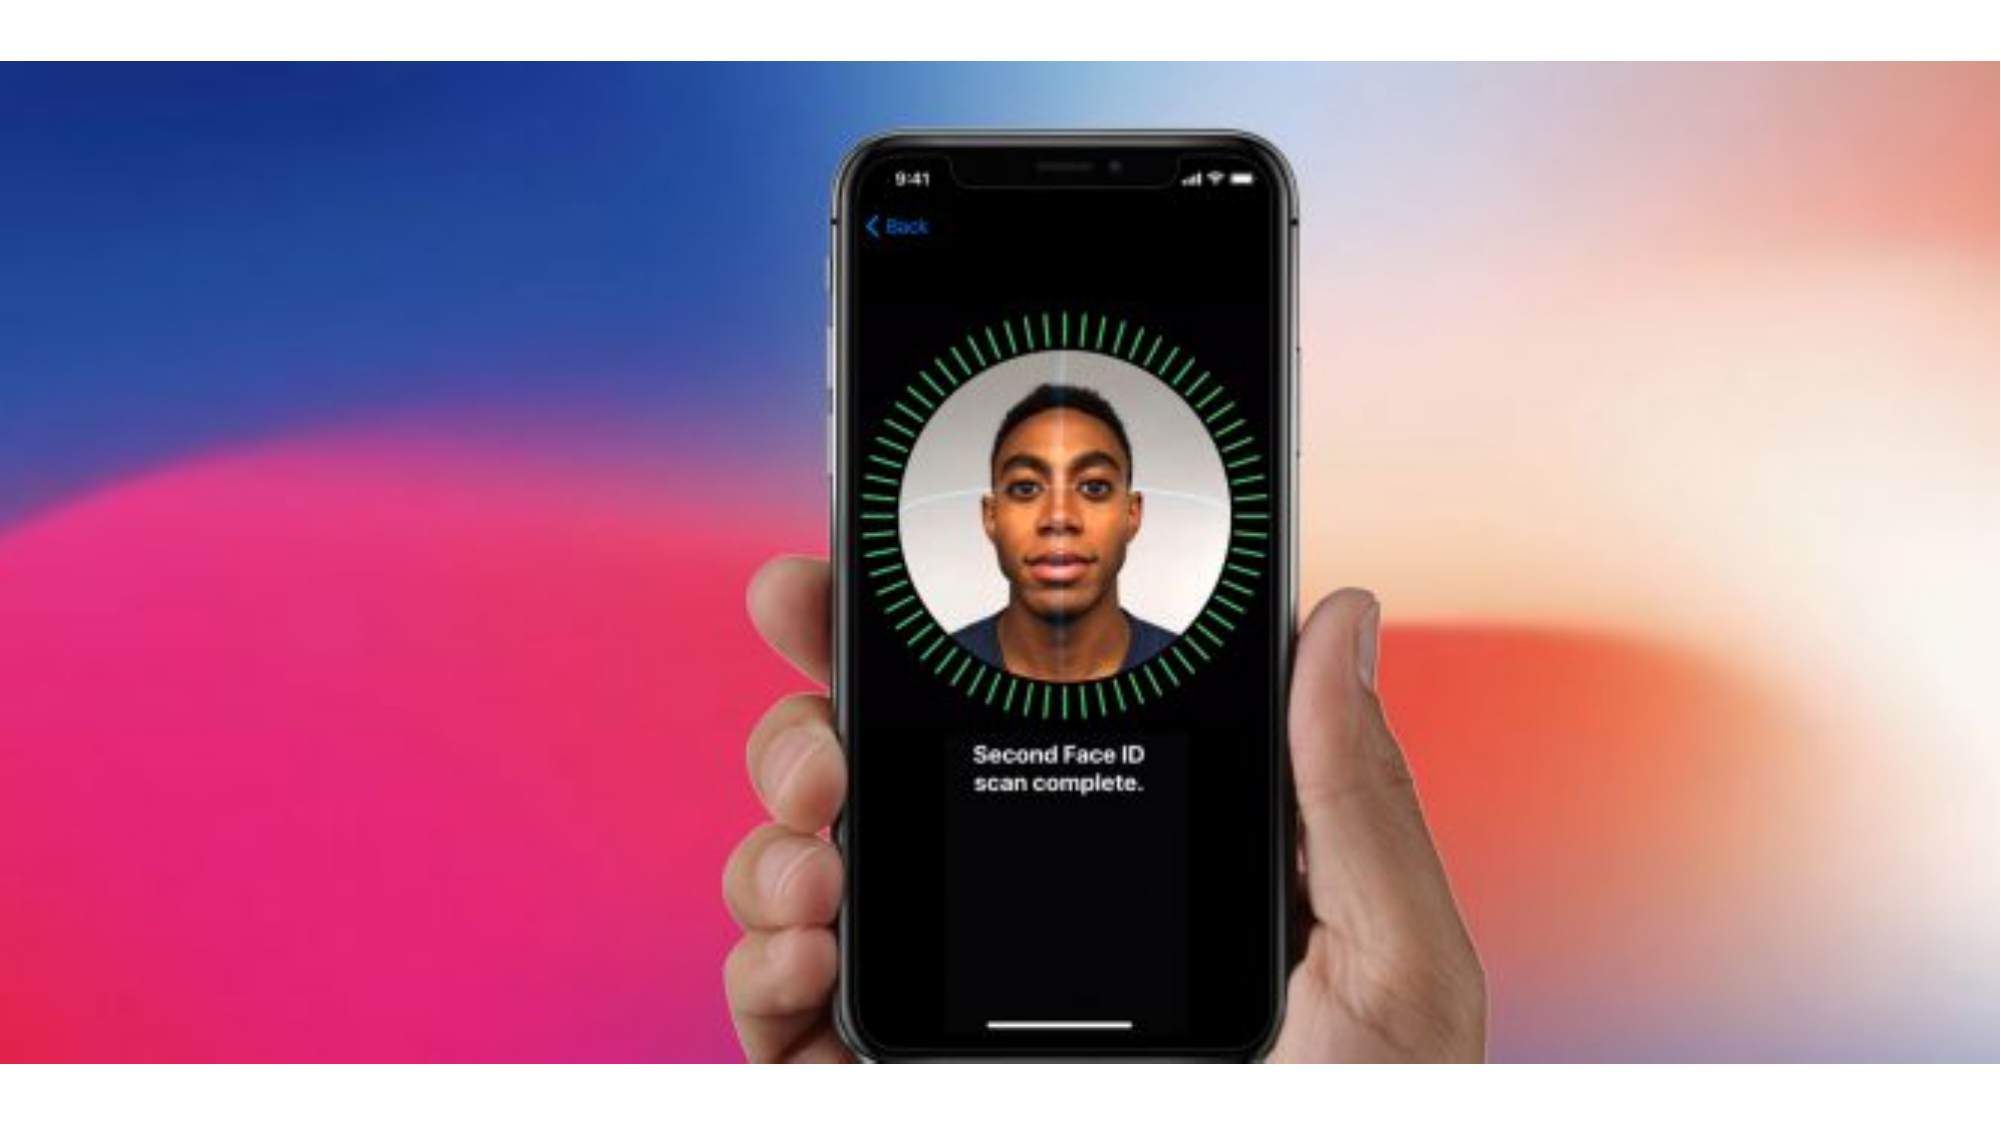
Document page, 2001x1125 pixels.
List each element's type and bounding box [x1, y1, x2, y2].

picture [0, 61, 2000, 1064]
